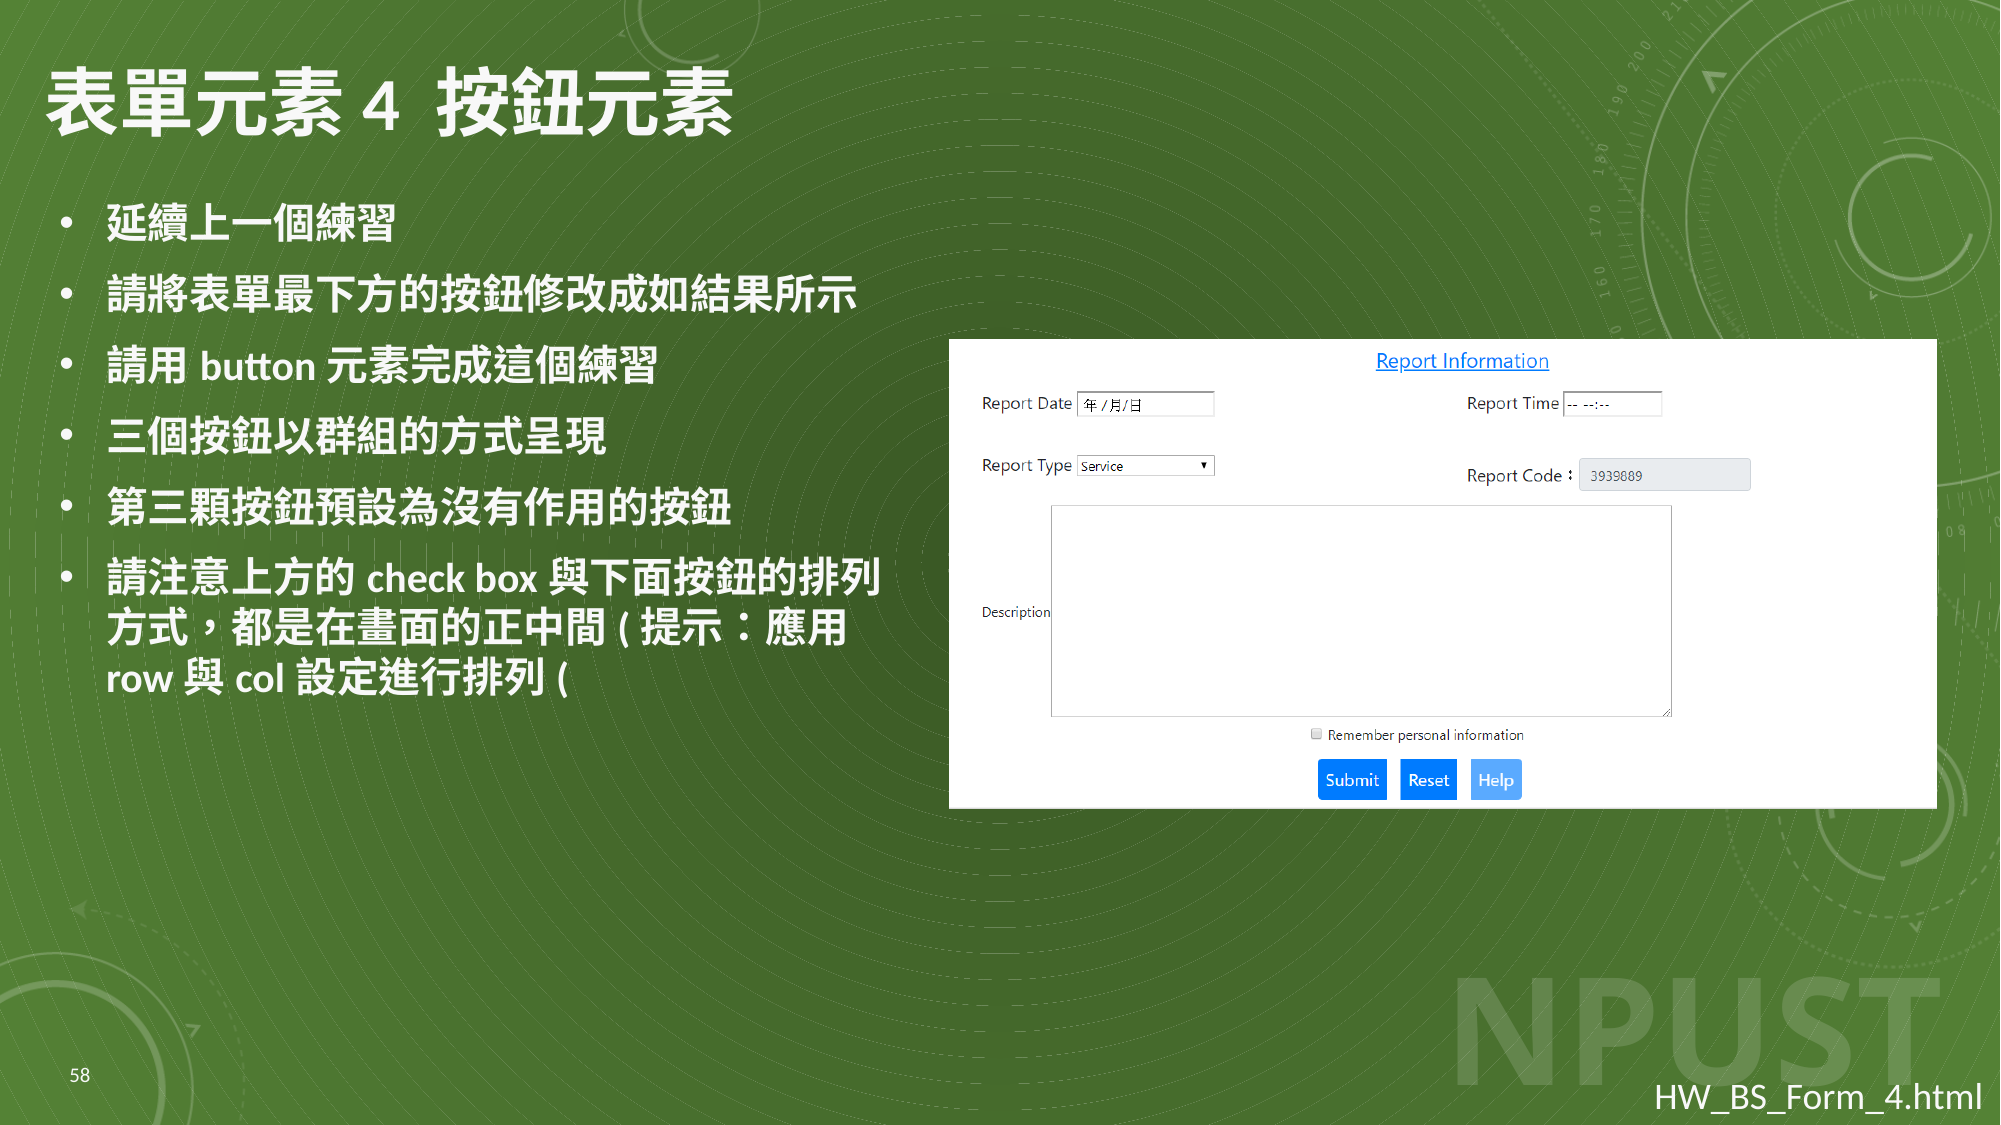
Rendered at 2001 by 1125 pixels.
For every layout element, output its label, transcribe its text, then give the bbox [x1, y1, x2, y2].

text_box HW_BS_Form_4.html [1639, 1064, 1999, 1125]
slide_number 58 [14, 1043, 106, 1106]
picture [0, 0, 2000, 1125]
list 延續上一個練習 請將表單最下方的按鈕修改成如結果所示 請用button元素完成這個練習 三個按鈕以群組的方式呈現 第三顆按鈕預設為沒有作用的按鈕 請注意上方的check box與下面按鈕的排列方式，都是在畫面的正中間(提示：應用row與col設定進行排列( [44, 189, 911, 1024]
title 表單元素4 按鈕元素 [29, 24, 1937, 177]
